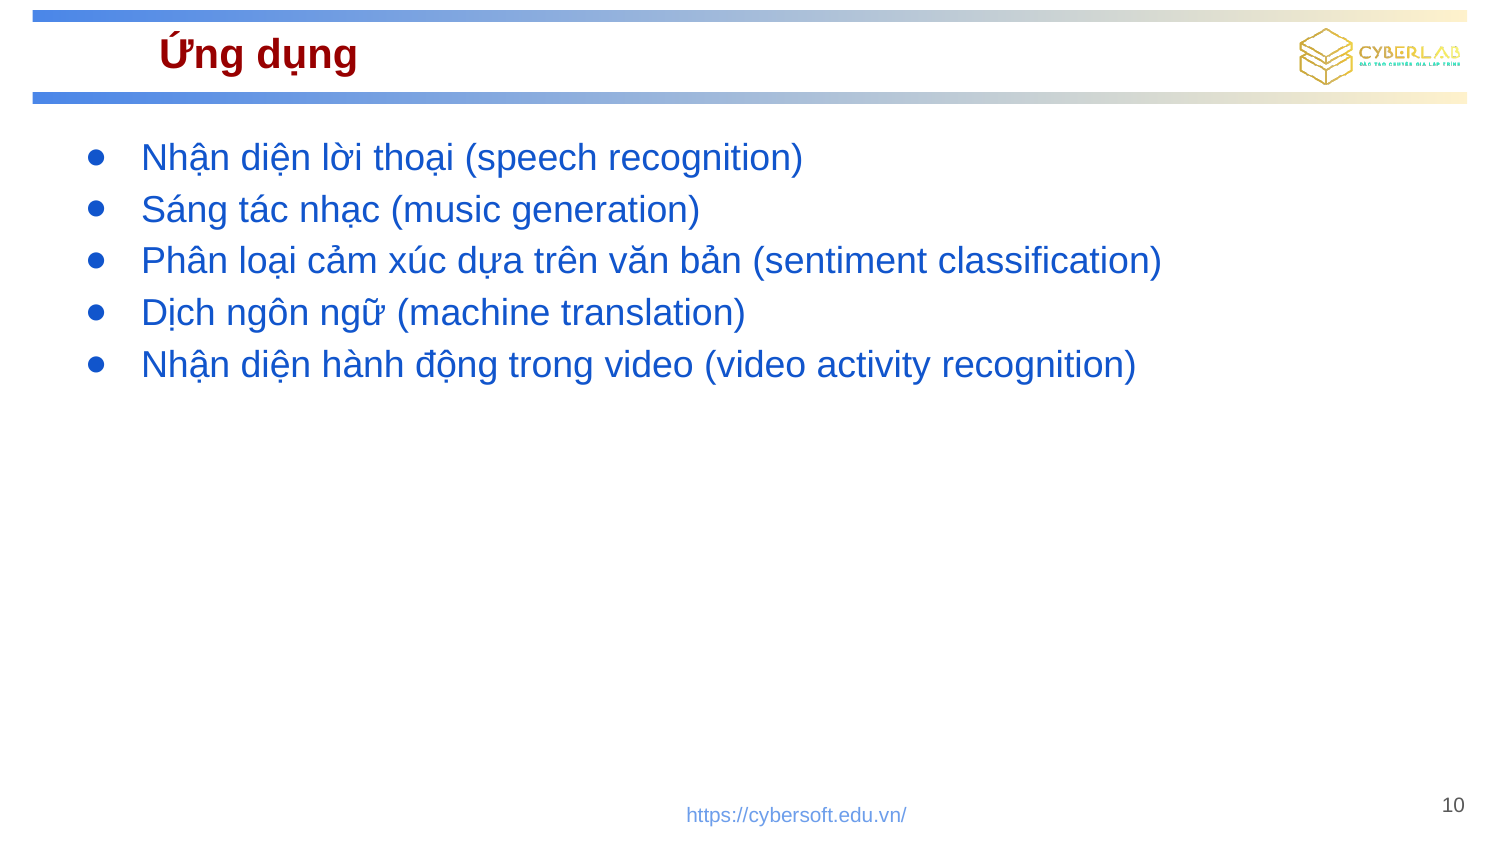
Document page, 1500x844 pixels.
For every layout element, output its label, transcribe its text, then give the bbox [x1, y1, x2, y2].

list Nhận diện lời thoại (speech recognition) Sáng tác nhạc (music generation) Phân loại cảm xúc dựa trên văn bản (sentiment classification) Dịch ngôn ngữ (machine translation) Nhận diện hành động trong video (video activity recognition) [51, 111, 1449, 762]
title Ứng dụng [144, 12, 1449, 93]
slide_number 10 [1389, 782, 1480, 830]
picture [1449, 28, 1468, 85]
